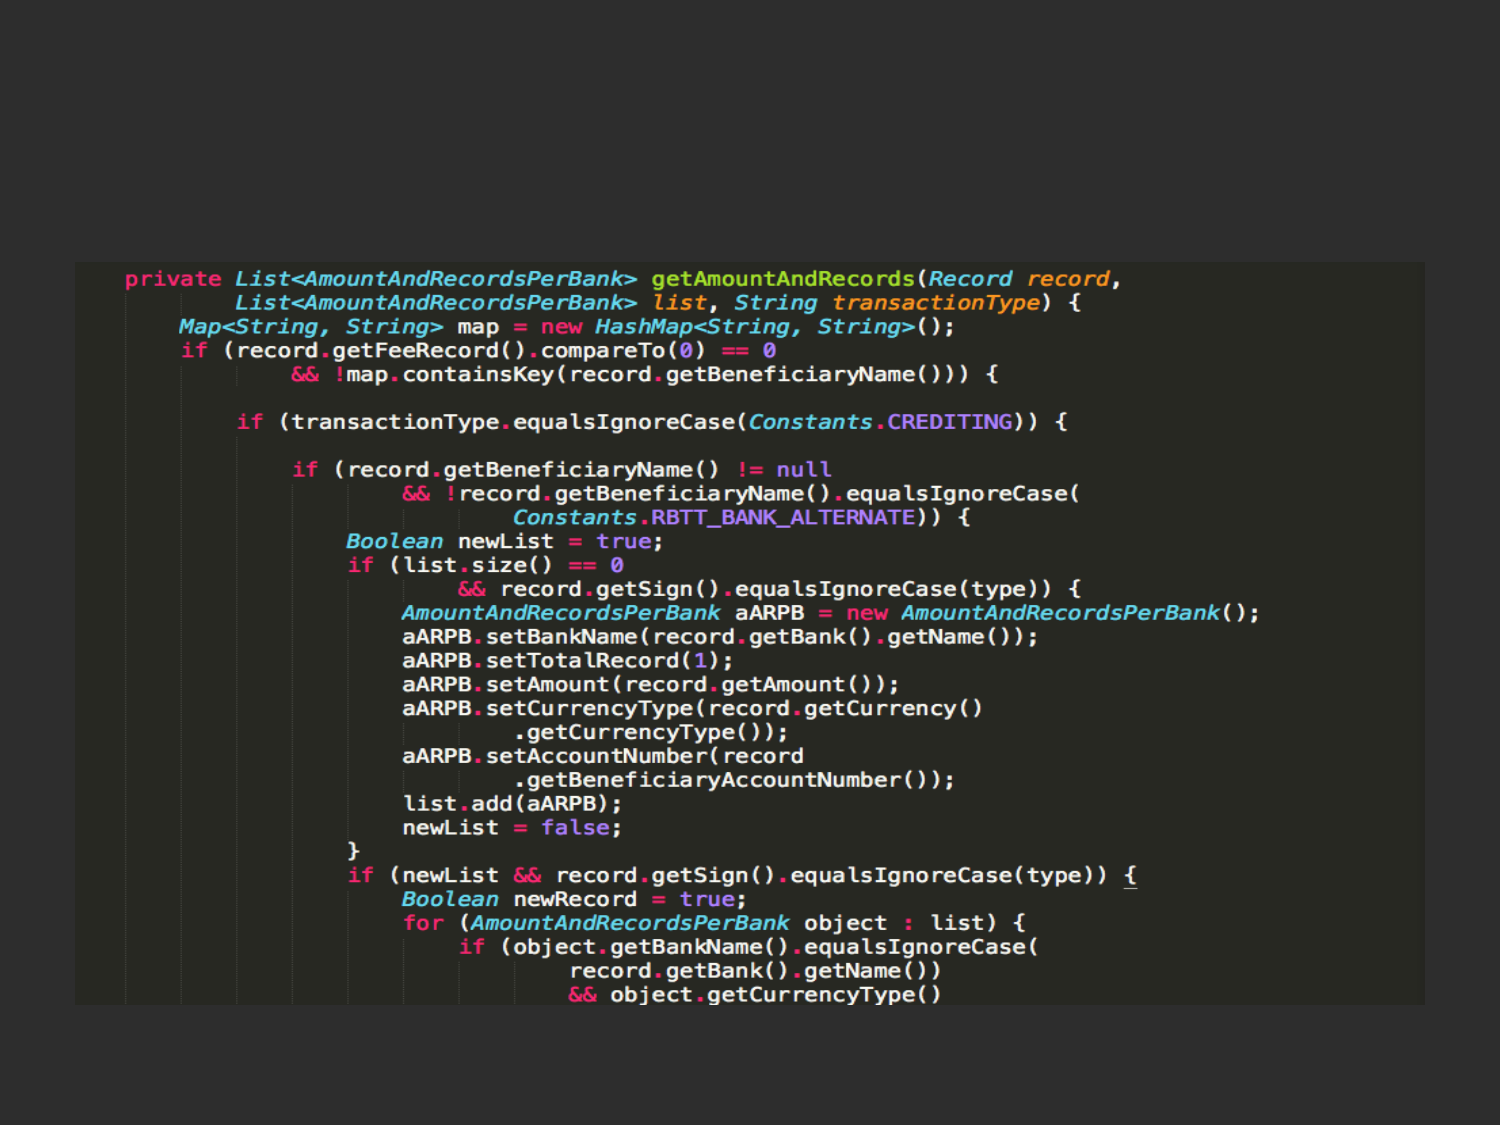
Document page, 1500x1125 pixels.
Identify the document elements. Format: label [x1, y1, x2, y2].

list [74, 262, 1426, 1006]
